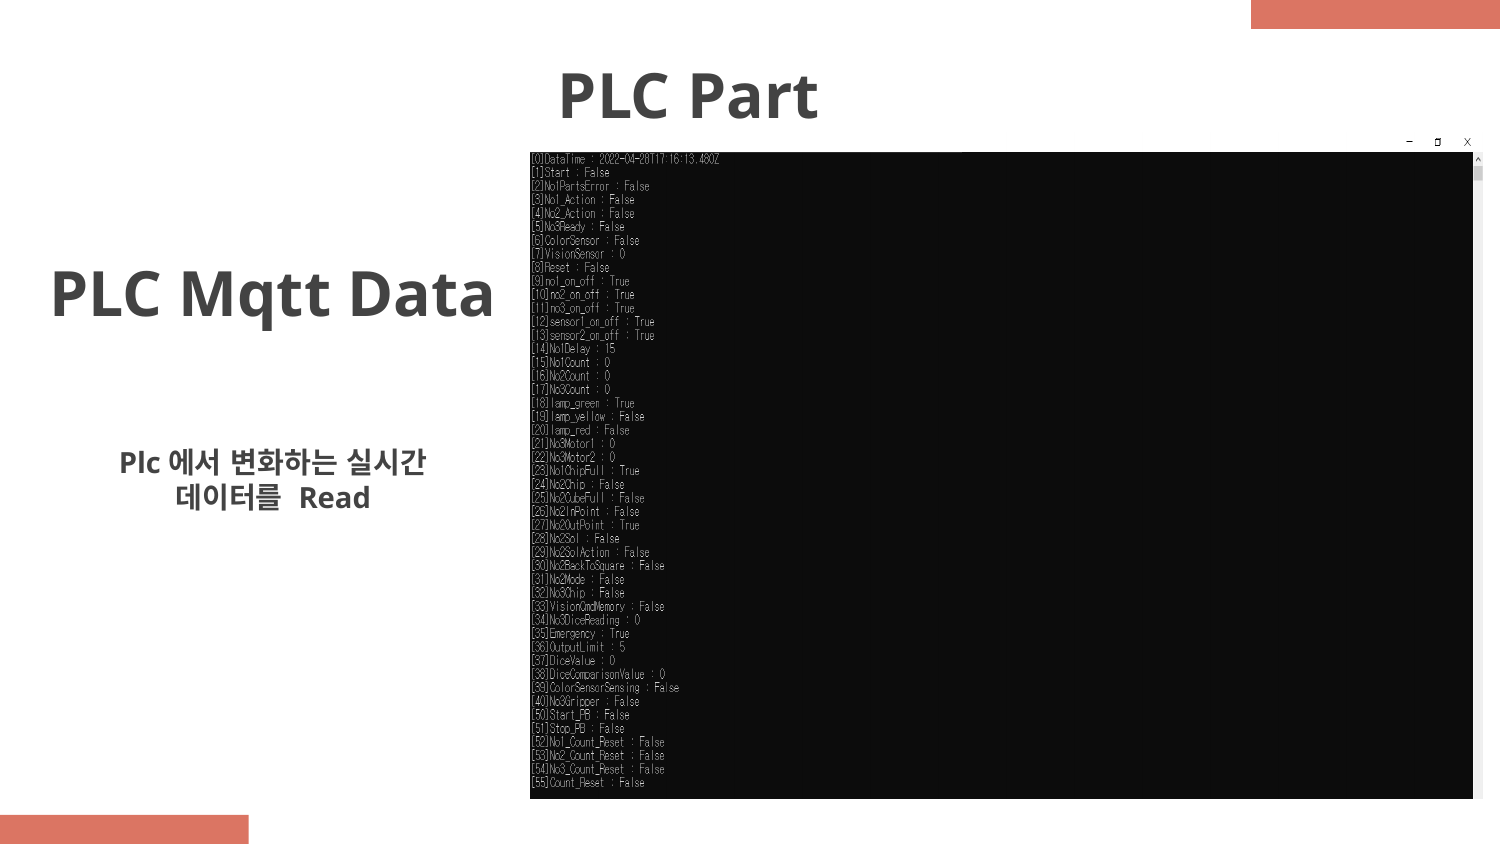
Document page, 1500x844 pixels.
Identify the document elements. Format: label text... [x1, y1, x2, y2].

text_box Plc에서 변화하는 실시간 데이터를 Read [32, 420, 514, 539]
title PLC Mqtt Data [0, 232, 524, 350]
text_box PLC Part [415, 34, 962, 153]
picture [529, 132, 1484, 799]
